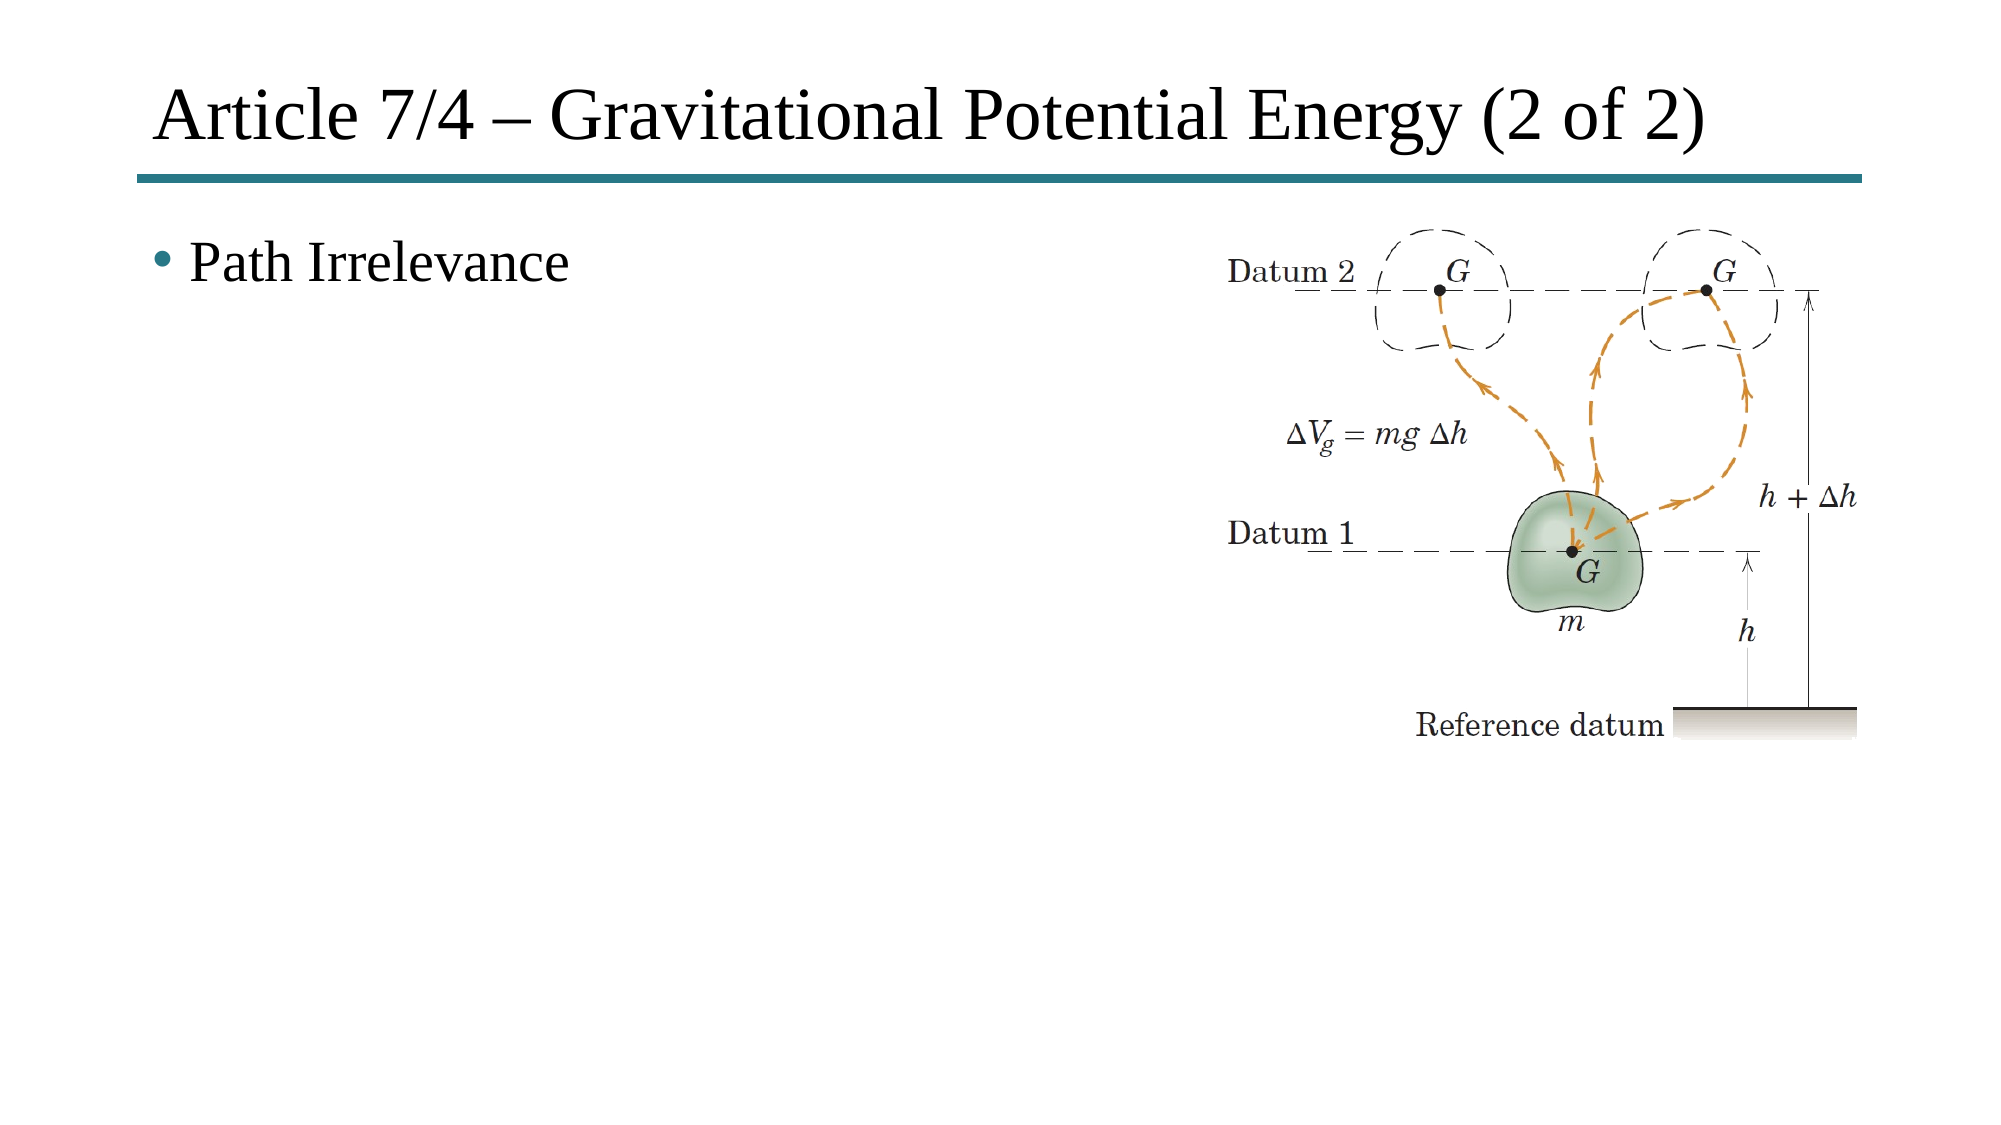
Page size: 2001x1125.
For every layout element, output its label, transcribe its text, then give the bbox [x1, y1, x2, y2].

picture [1224, 223, 1863, 749]
title Article 7/4 – Gravitational Potential Energy (2 of 2) [137, 59, 1863, 170]
list Path Irrelevance [137, 223, 1863, 1111]
